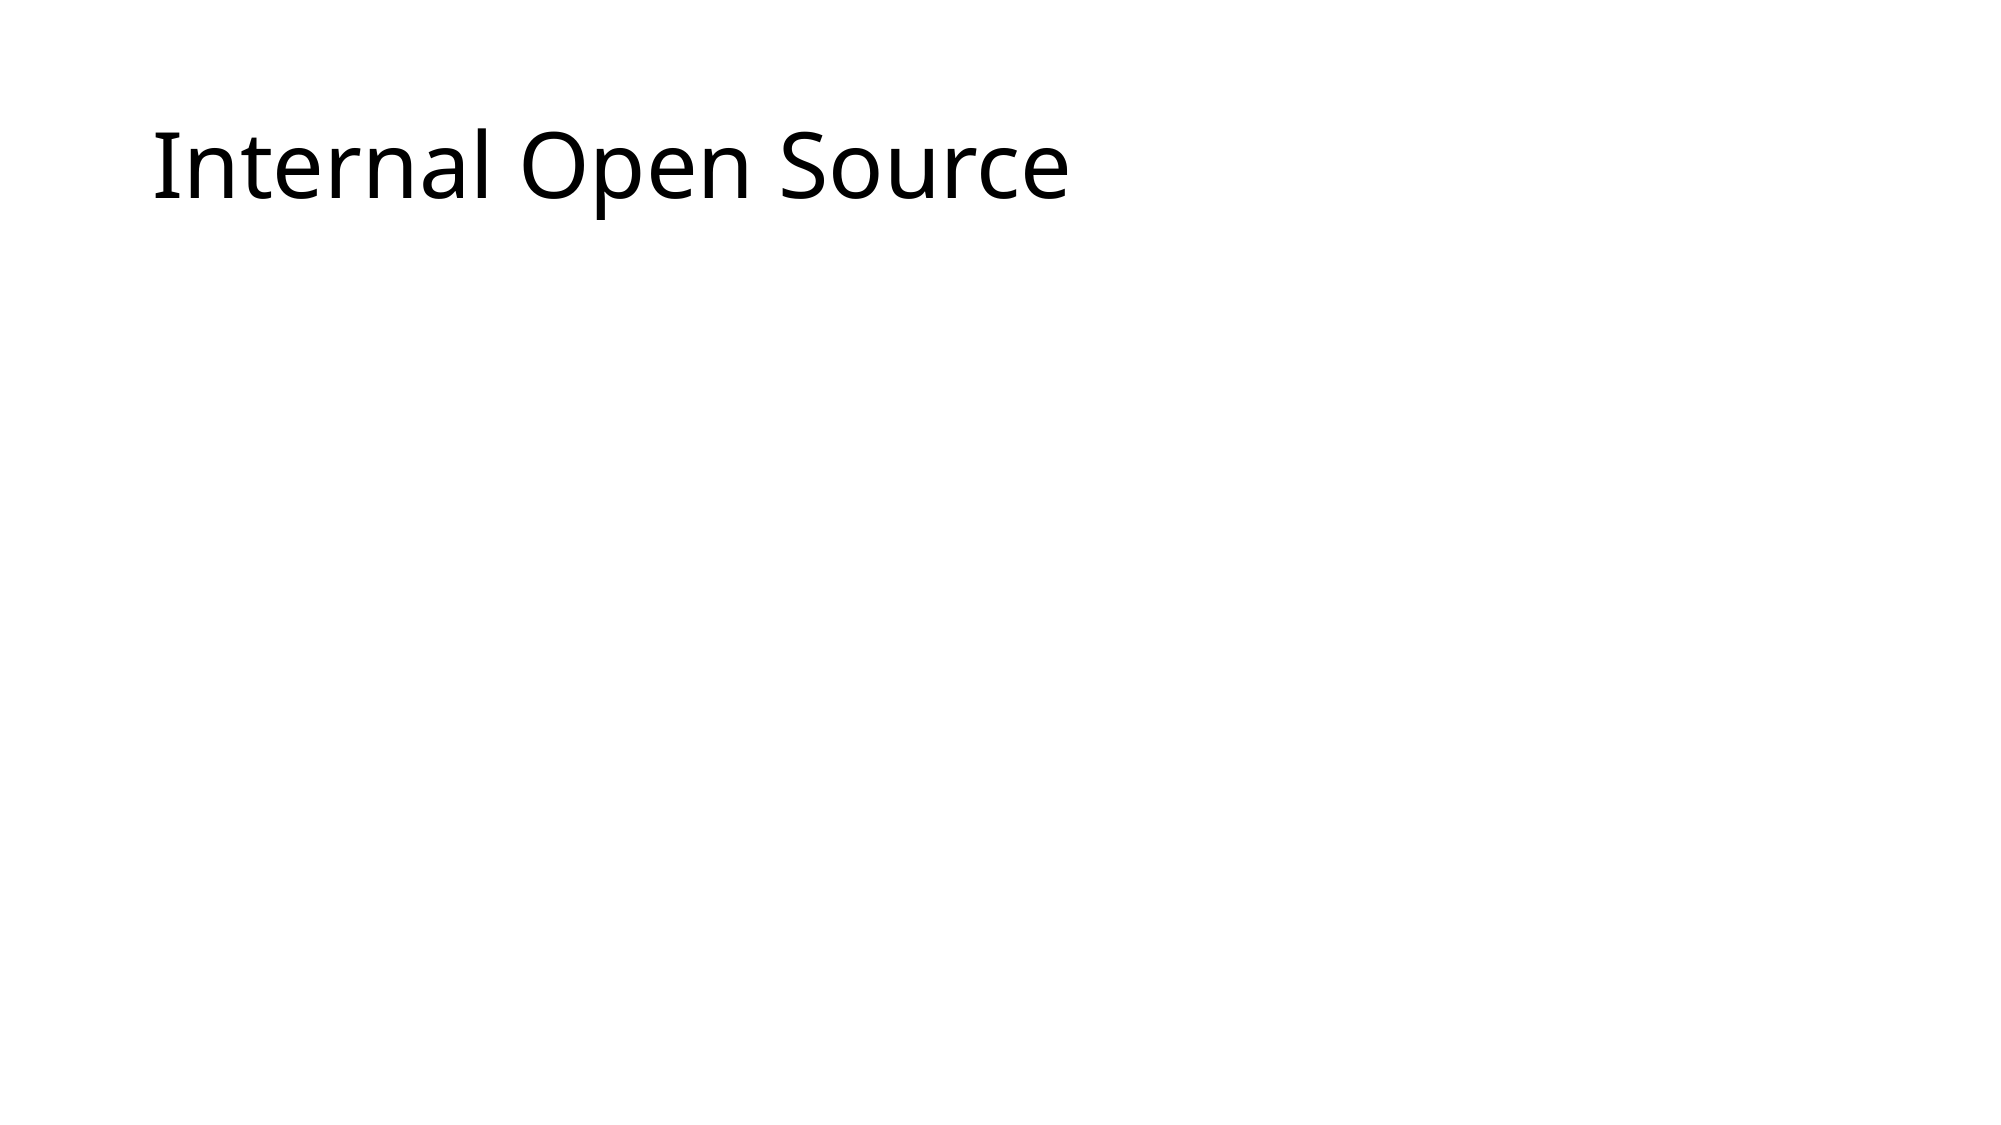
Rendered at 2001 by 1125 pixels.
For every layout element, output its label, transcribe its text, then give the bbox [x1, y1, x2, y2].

title Internal Open Source [137, 59, 1863, 278]
